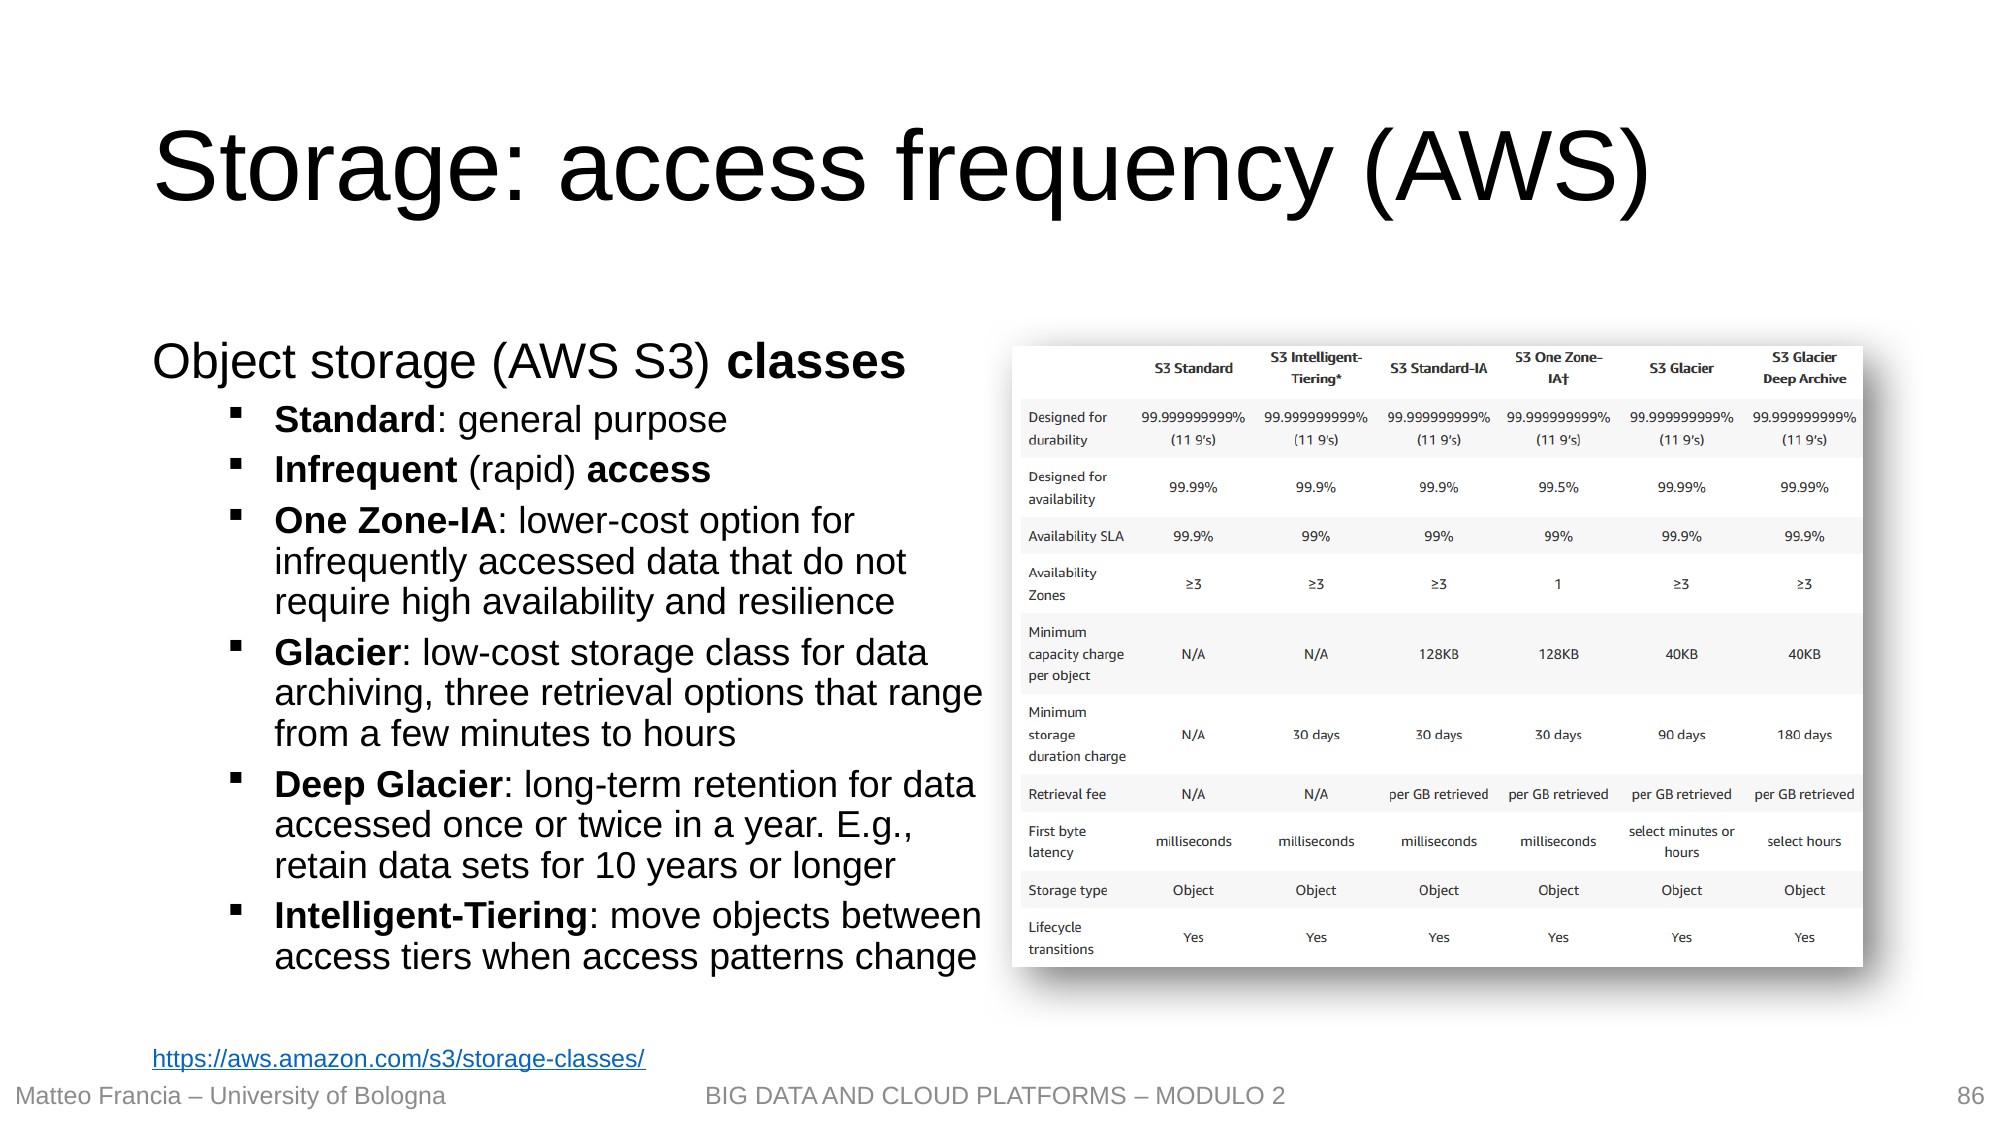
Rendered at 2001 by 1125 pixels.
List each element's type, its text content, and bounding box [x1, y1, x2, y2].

slide_number 86 [1550, 1065, 2000, 1125]
footer Matteo Francia – University of Bologna [0, 1065, 466, 1125]
title Storage: access frequency (AWS) [137, 59, 1863, 278]
list Object storage (AWS S3) classes Standard: general purpose Infrequent (rapid) access One Zone-IA: lower-cost option for infrequently accessed data that do not require high availability and resilience Glacier: low-cost storage class for data archiving, three retrieval options that range from a few minutes to hours Deep Glacier: long-term retention for data accessed once or twice in a year. E.g., retain data sets for 10 years or longer Intelligent-Tiering: move objects between access tiers when access patterns change [137, 299, 1013, 1014]
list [1012, 346, 1863, 967]
table_cell 38000$/year [1004, 367, 1013, 979]
text_box https://aws.amazon.com/s3/storage-classes/ [137, 1035, 1138, 1081]
